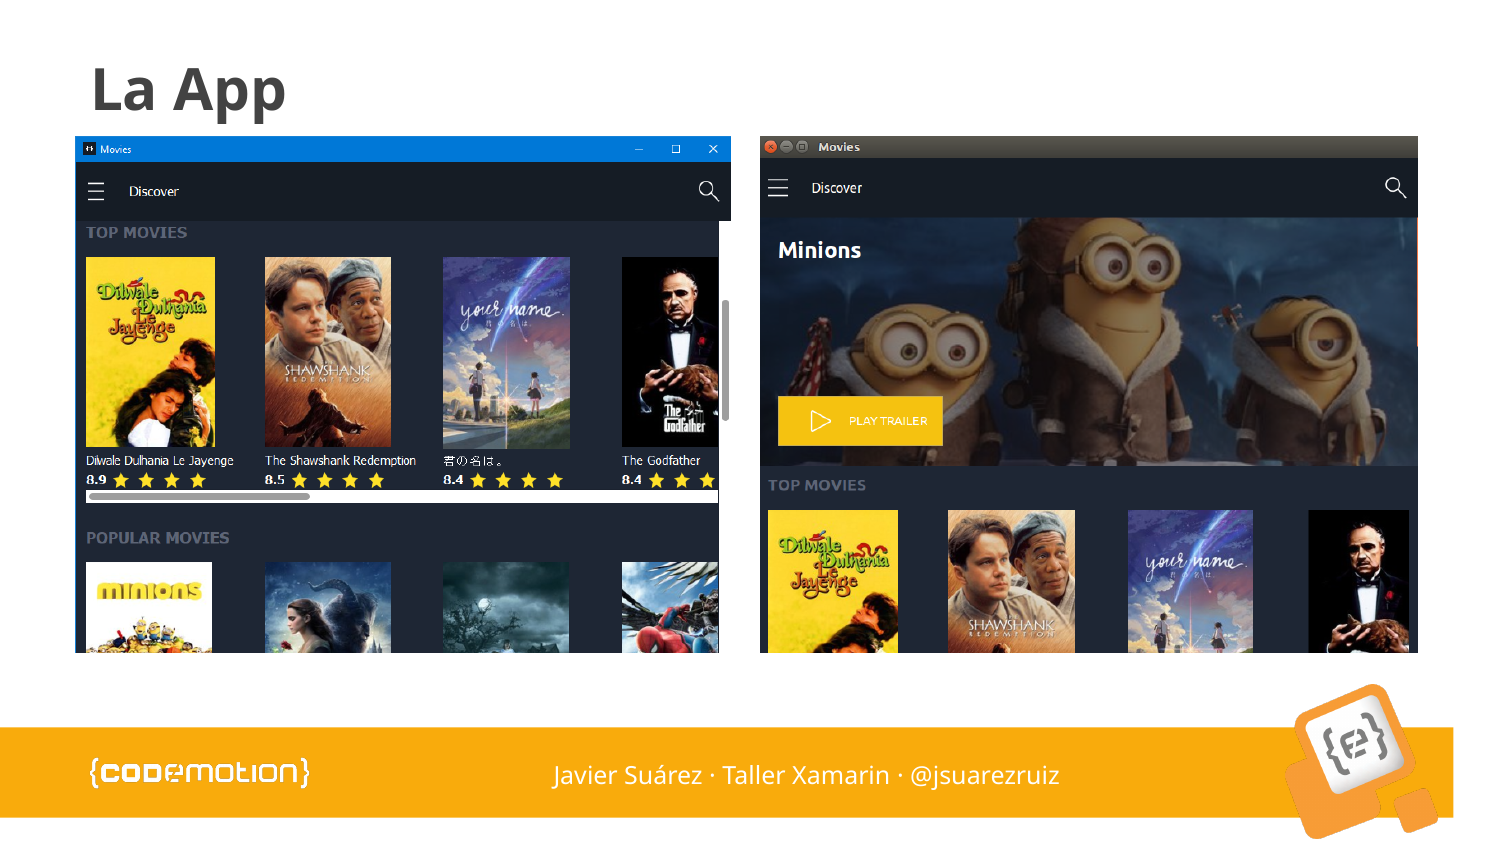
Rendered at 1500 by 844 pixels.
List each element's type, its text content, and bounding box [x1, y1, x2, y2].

picture [760, 136, 1418, 653]
title La App [75, 46, 1425, 137]
picture [83, 752, 316, 794]
picture [1285, 684, 1438, 839]
picture [74, 136, 731, 653]
